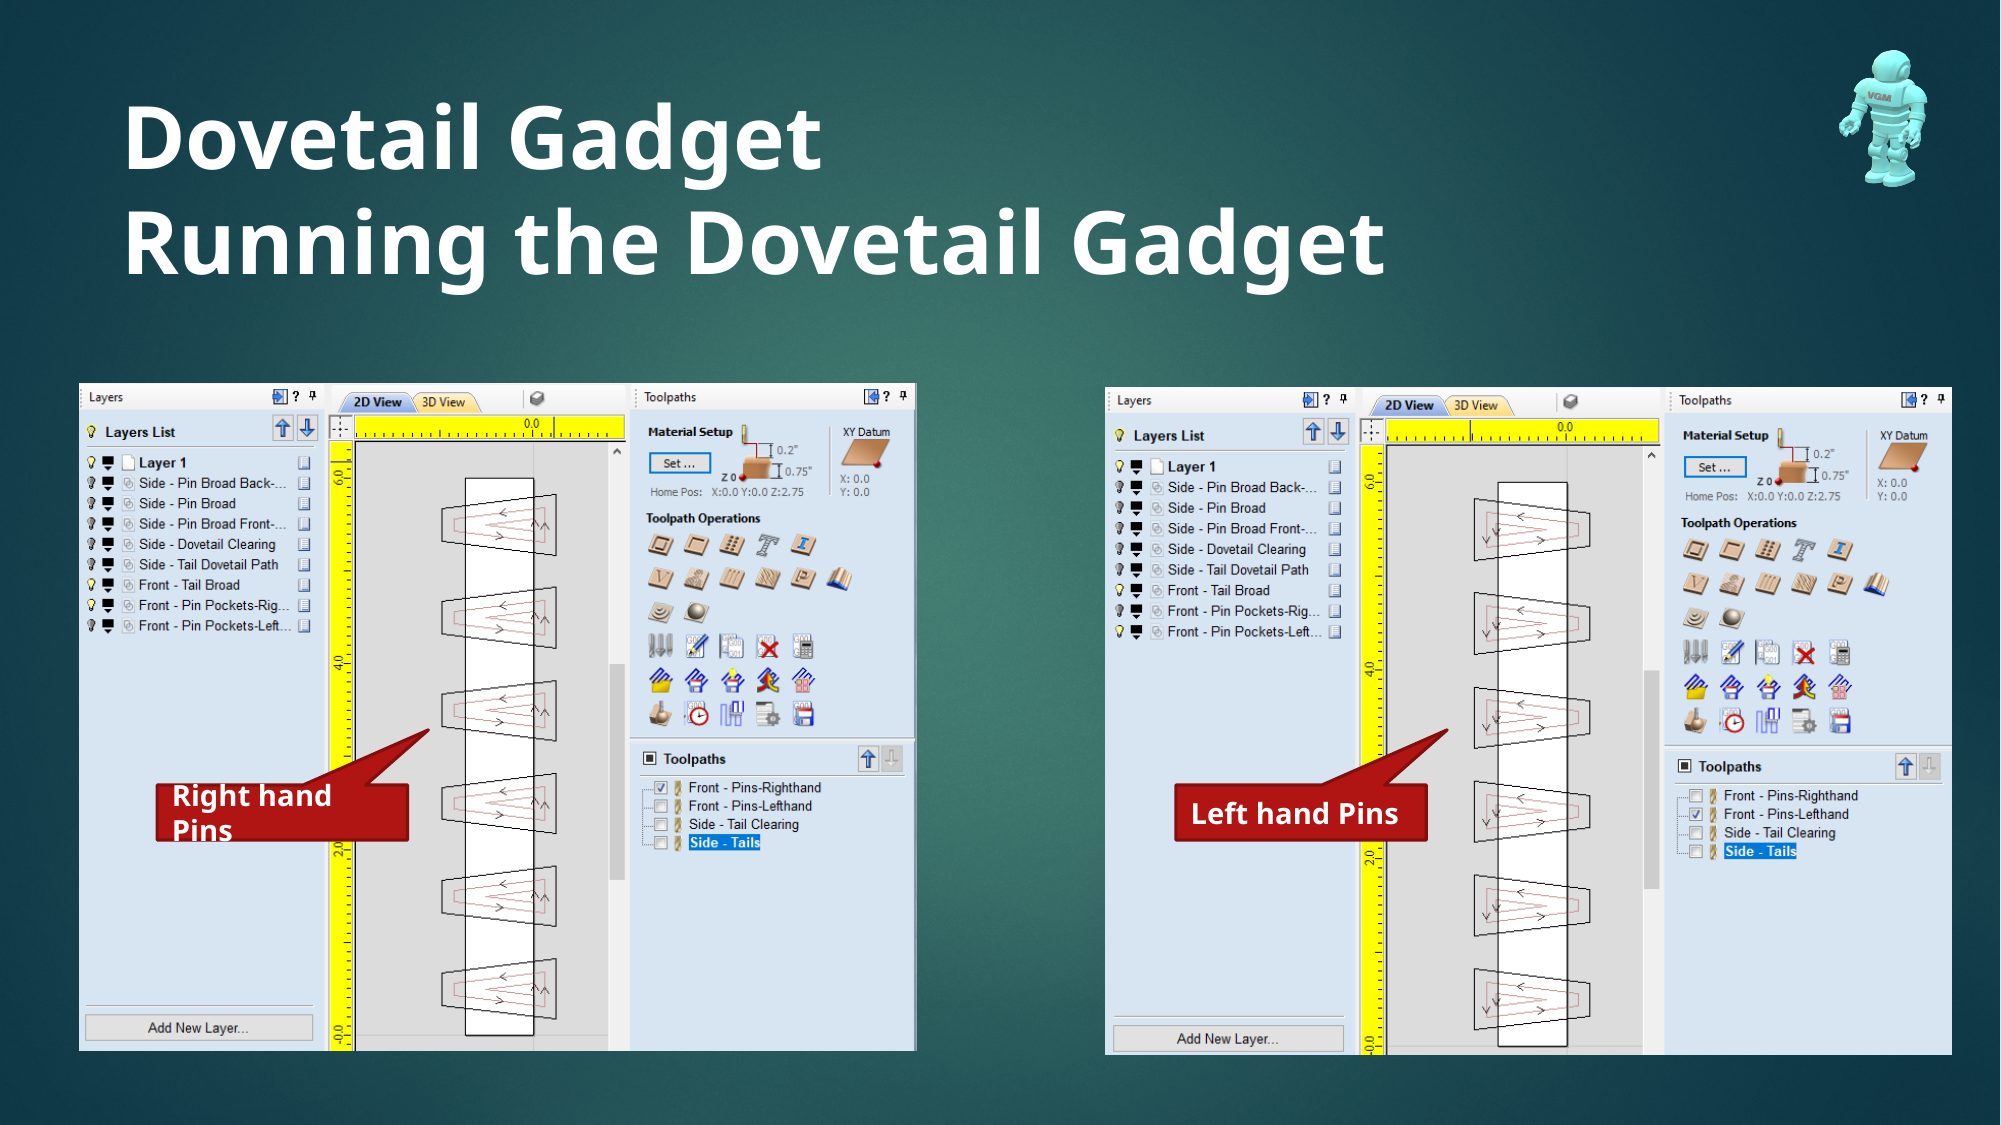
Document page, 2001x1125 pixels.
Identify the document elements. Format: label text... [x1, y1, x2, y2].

title Dovetail Gadget Running the Dovetail Gadget [106, 74, 1649, 304]
picture [1105, 387, 1952, 1055]
picture [79, 383, 917, 1051]
picture [1800, 46, 1976, 188]
